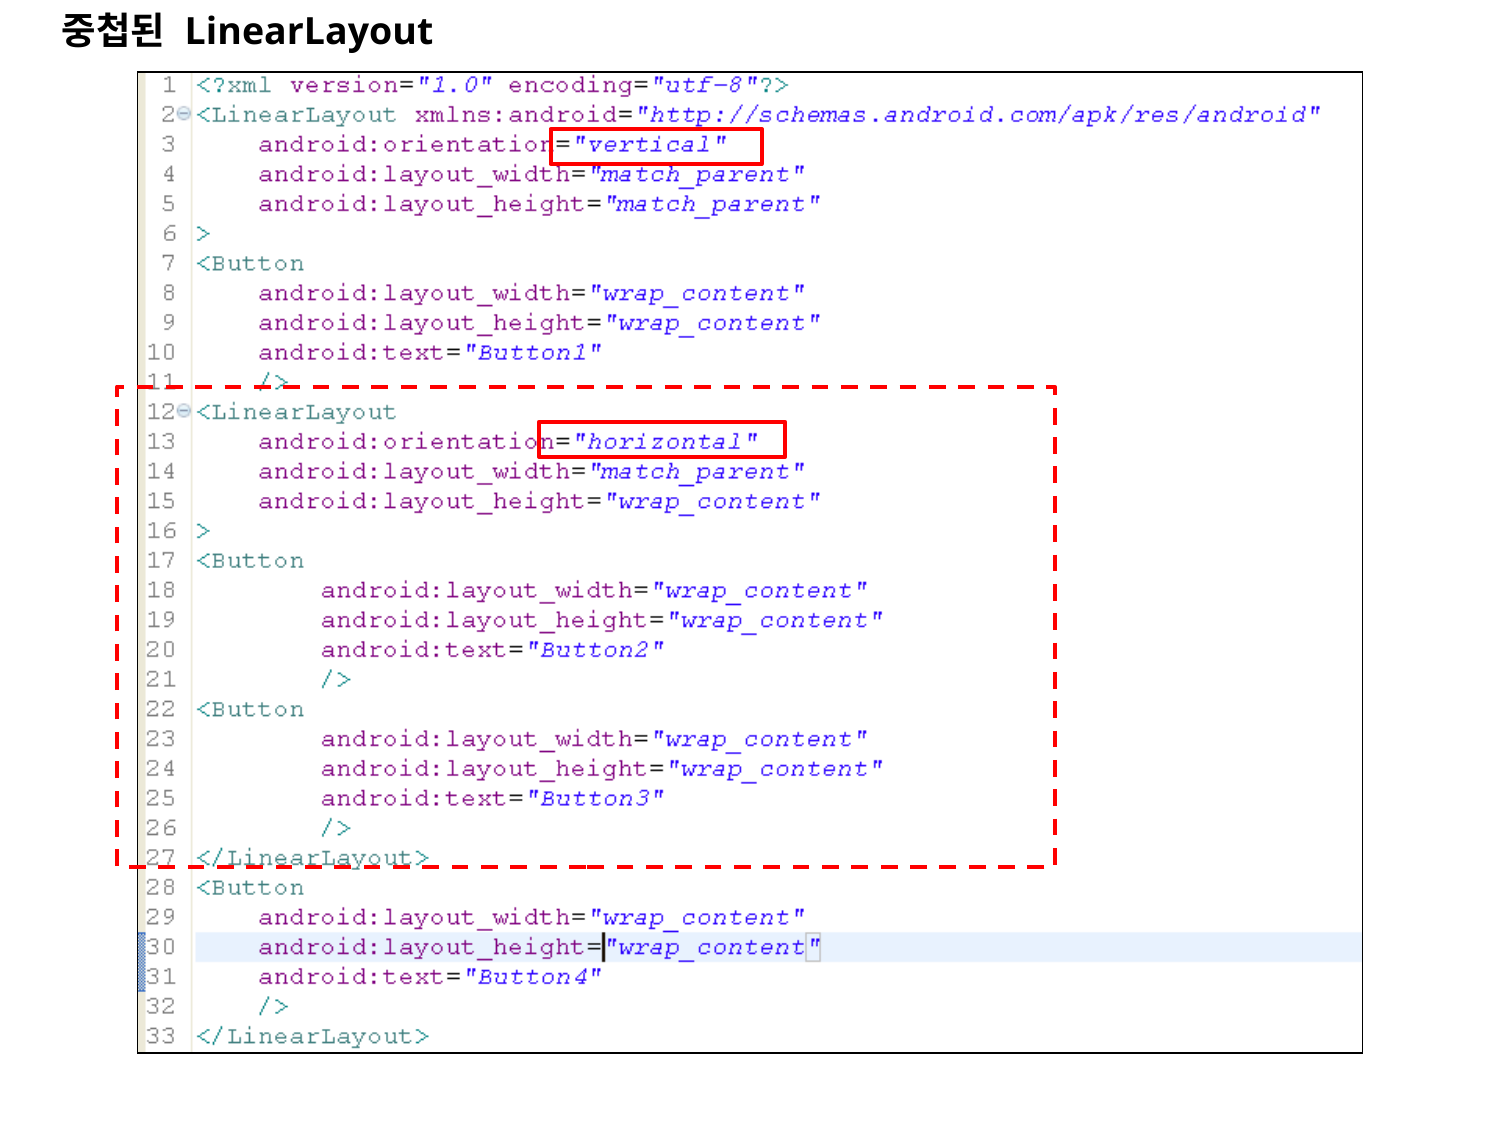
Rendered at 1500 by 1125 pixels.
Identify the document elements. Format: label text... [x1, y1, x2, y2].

text_box 중첩된 LinearLayout [46, 0, 1383, 60]
text_box [115, 385, 132, 869]
picture [138, 72, 1362, 1053]
